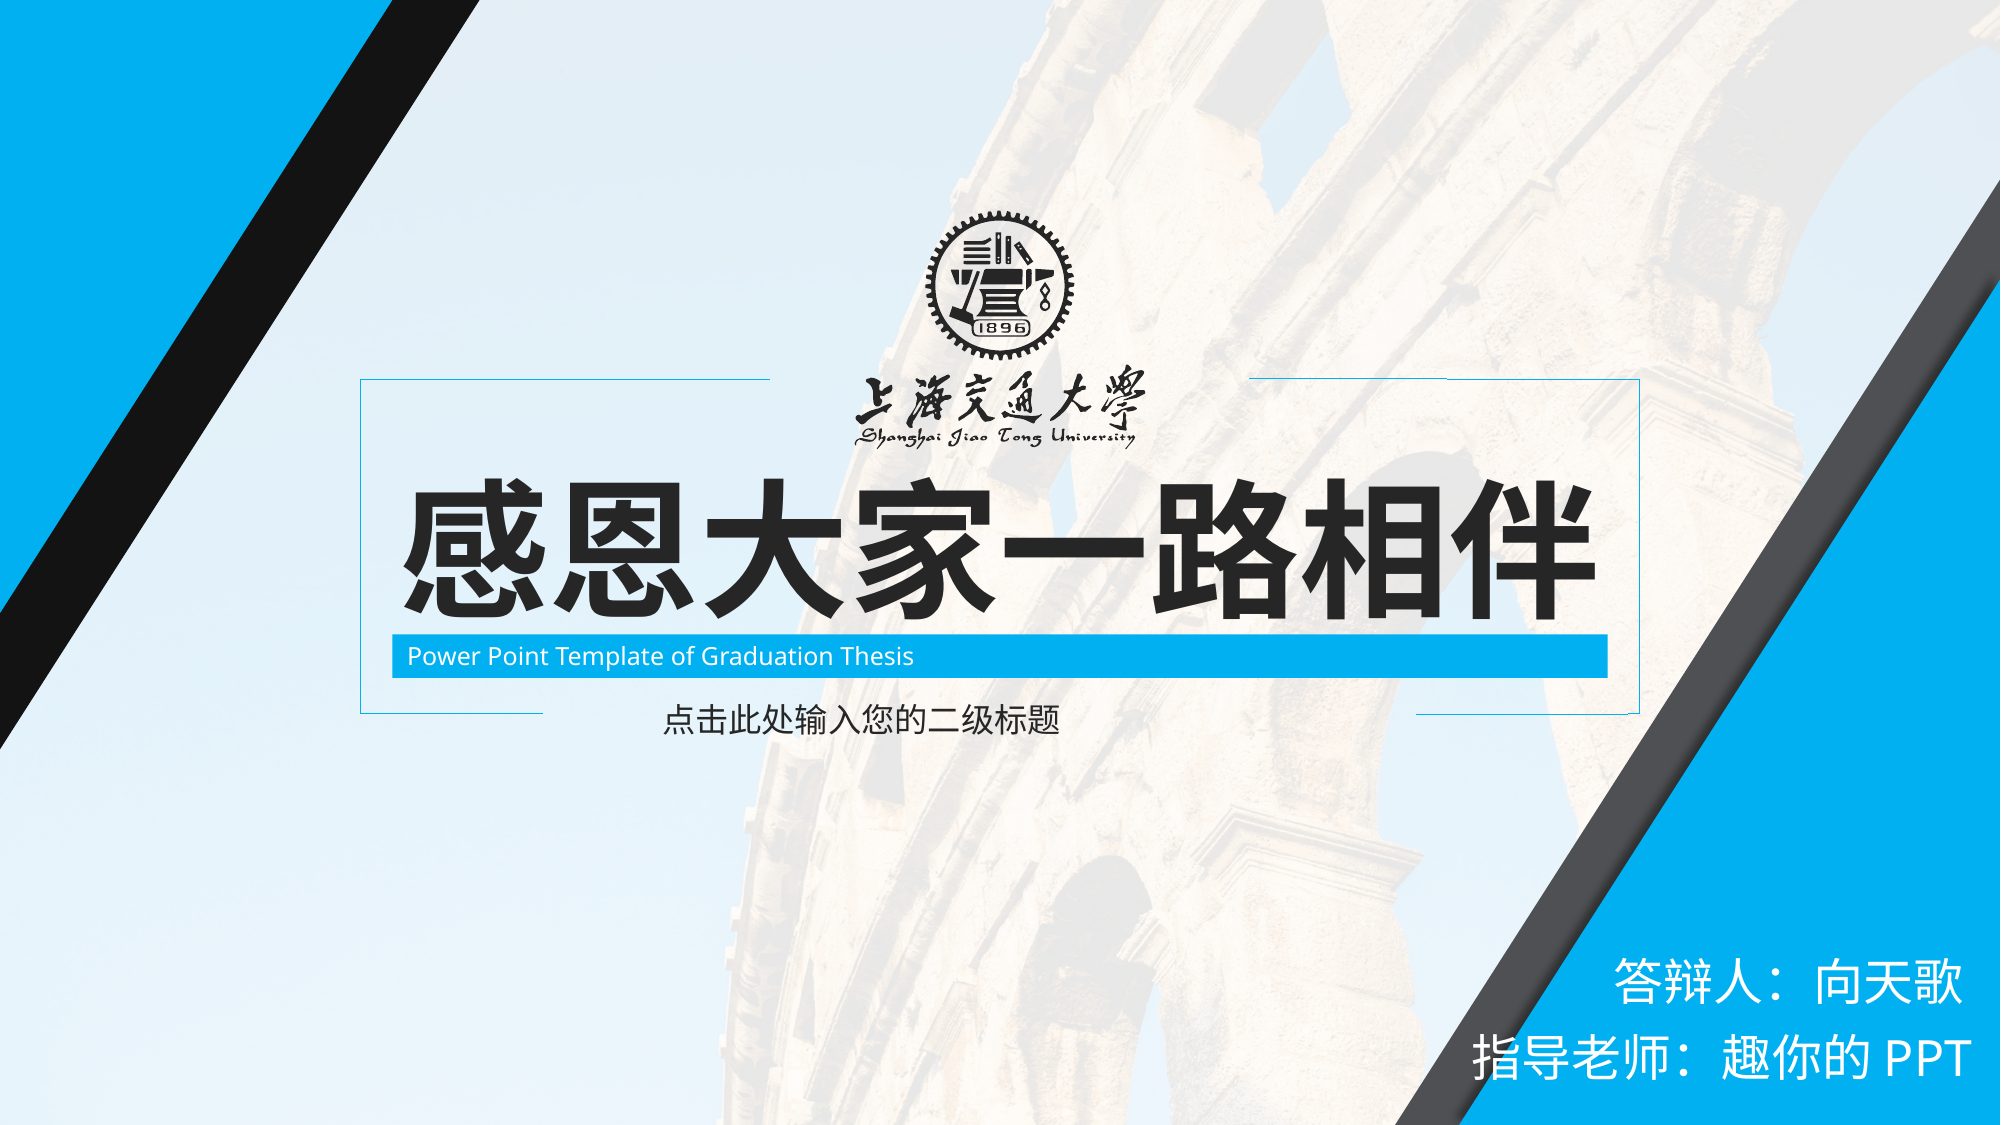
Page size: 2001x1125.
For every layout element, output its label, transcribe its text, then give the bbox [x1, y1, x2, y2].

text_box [854, 210, 1146, 378]
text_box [360, 378, 1640, 715]
text_box [0, 0, 481, 752]
text_box 点击此处输入您的二级标题 [647, 715, 1350, 746]
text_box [1395, 179, 2000, 1125]
text_box [0, 0, 394, 616]
